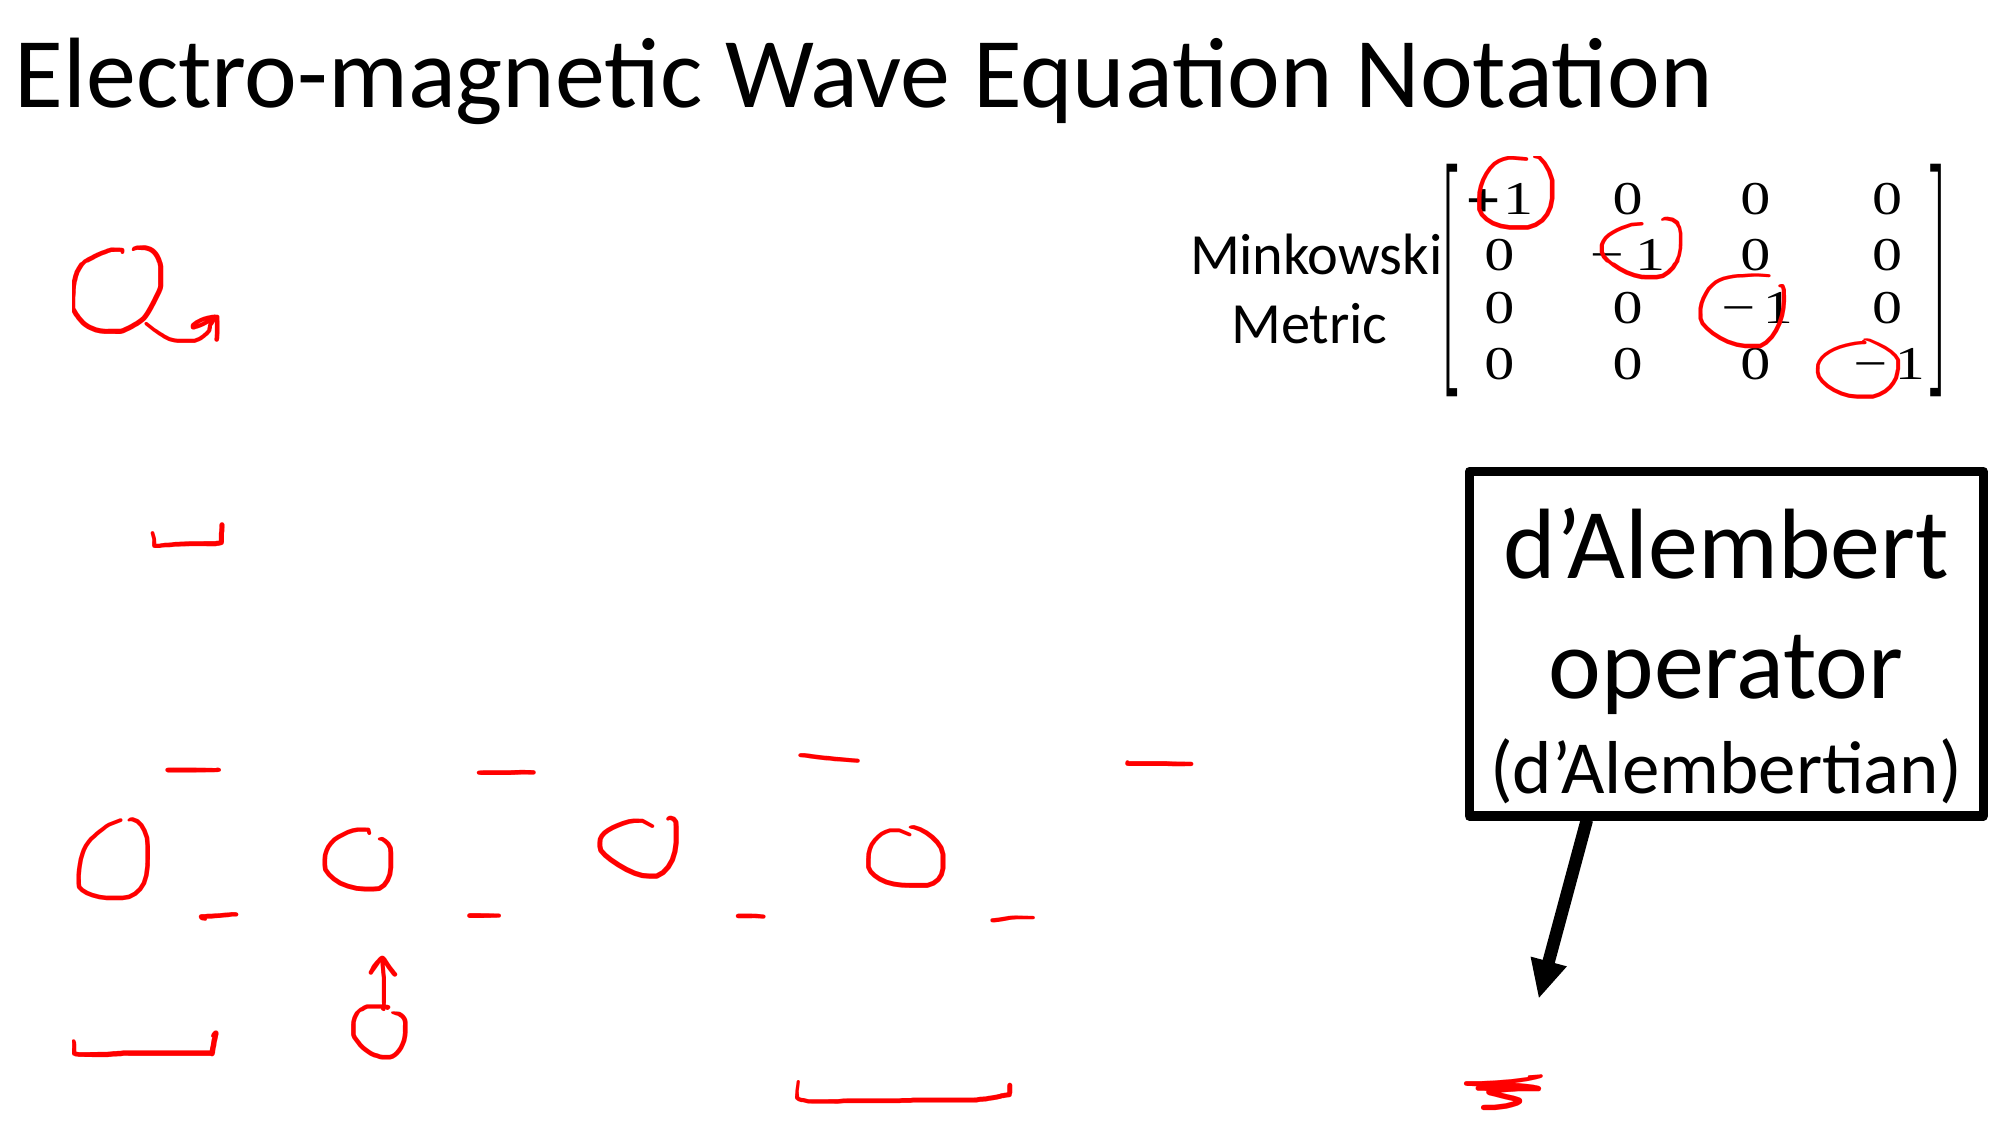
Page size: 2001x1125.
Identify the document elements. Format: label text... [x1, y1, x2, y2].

picture [72, 156, 1909, 1119]
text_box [1469, 471, 1984, 998]
text_box Electro-magnetic Wave Equation Notation [0, 0, 1852, 135]
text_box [1165, 161, 1948, 400]
